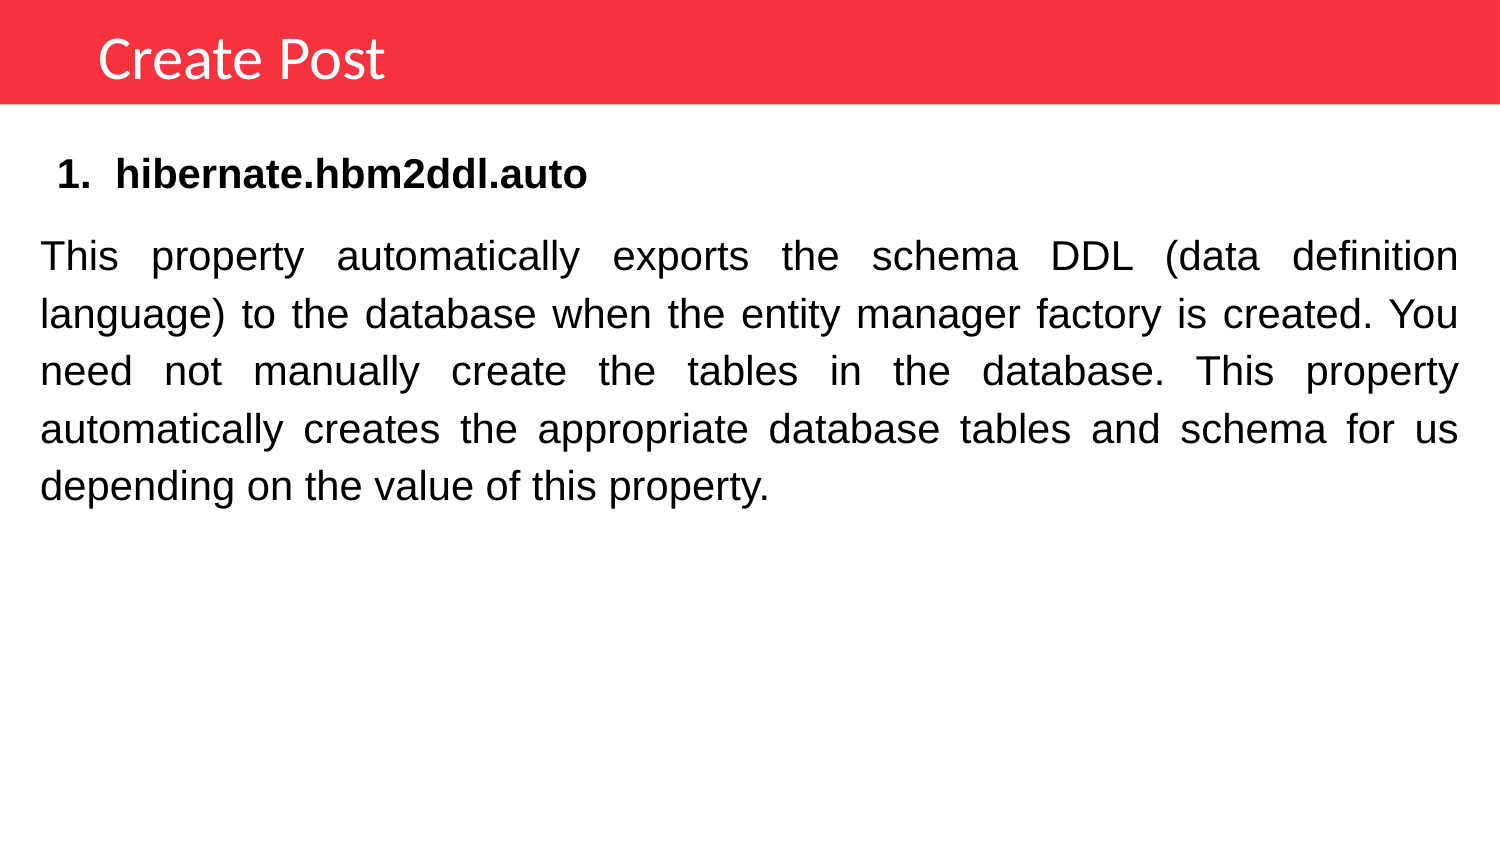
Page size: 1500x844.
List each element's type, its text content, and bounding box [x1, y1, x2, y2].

text_box [0, 0, 1500, 105]
text_box Create Post [83, 2, 1289, 123]
text_box hibernate.hbm2ddl.auto This property automatically exports the schema DDL (data definition language) to the database when the entity manager factory is created. You need not manually create the tables in the database. This property automatically creates the appropriate database tables and schema for us depending on the value of this property. [25, 123, 1475, 820]
